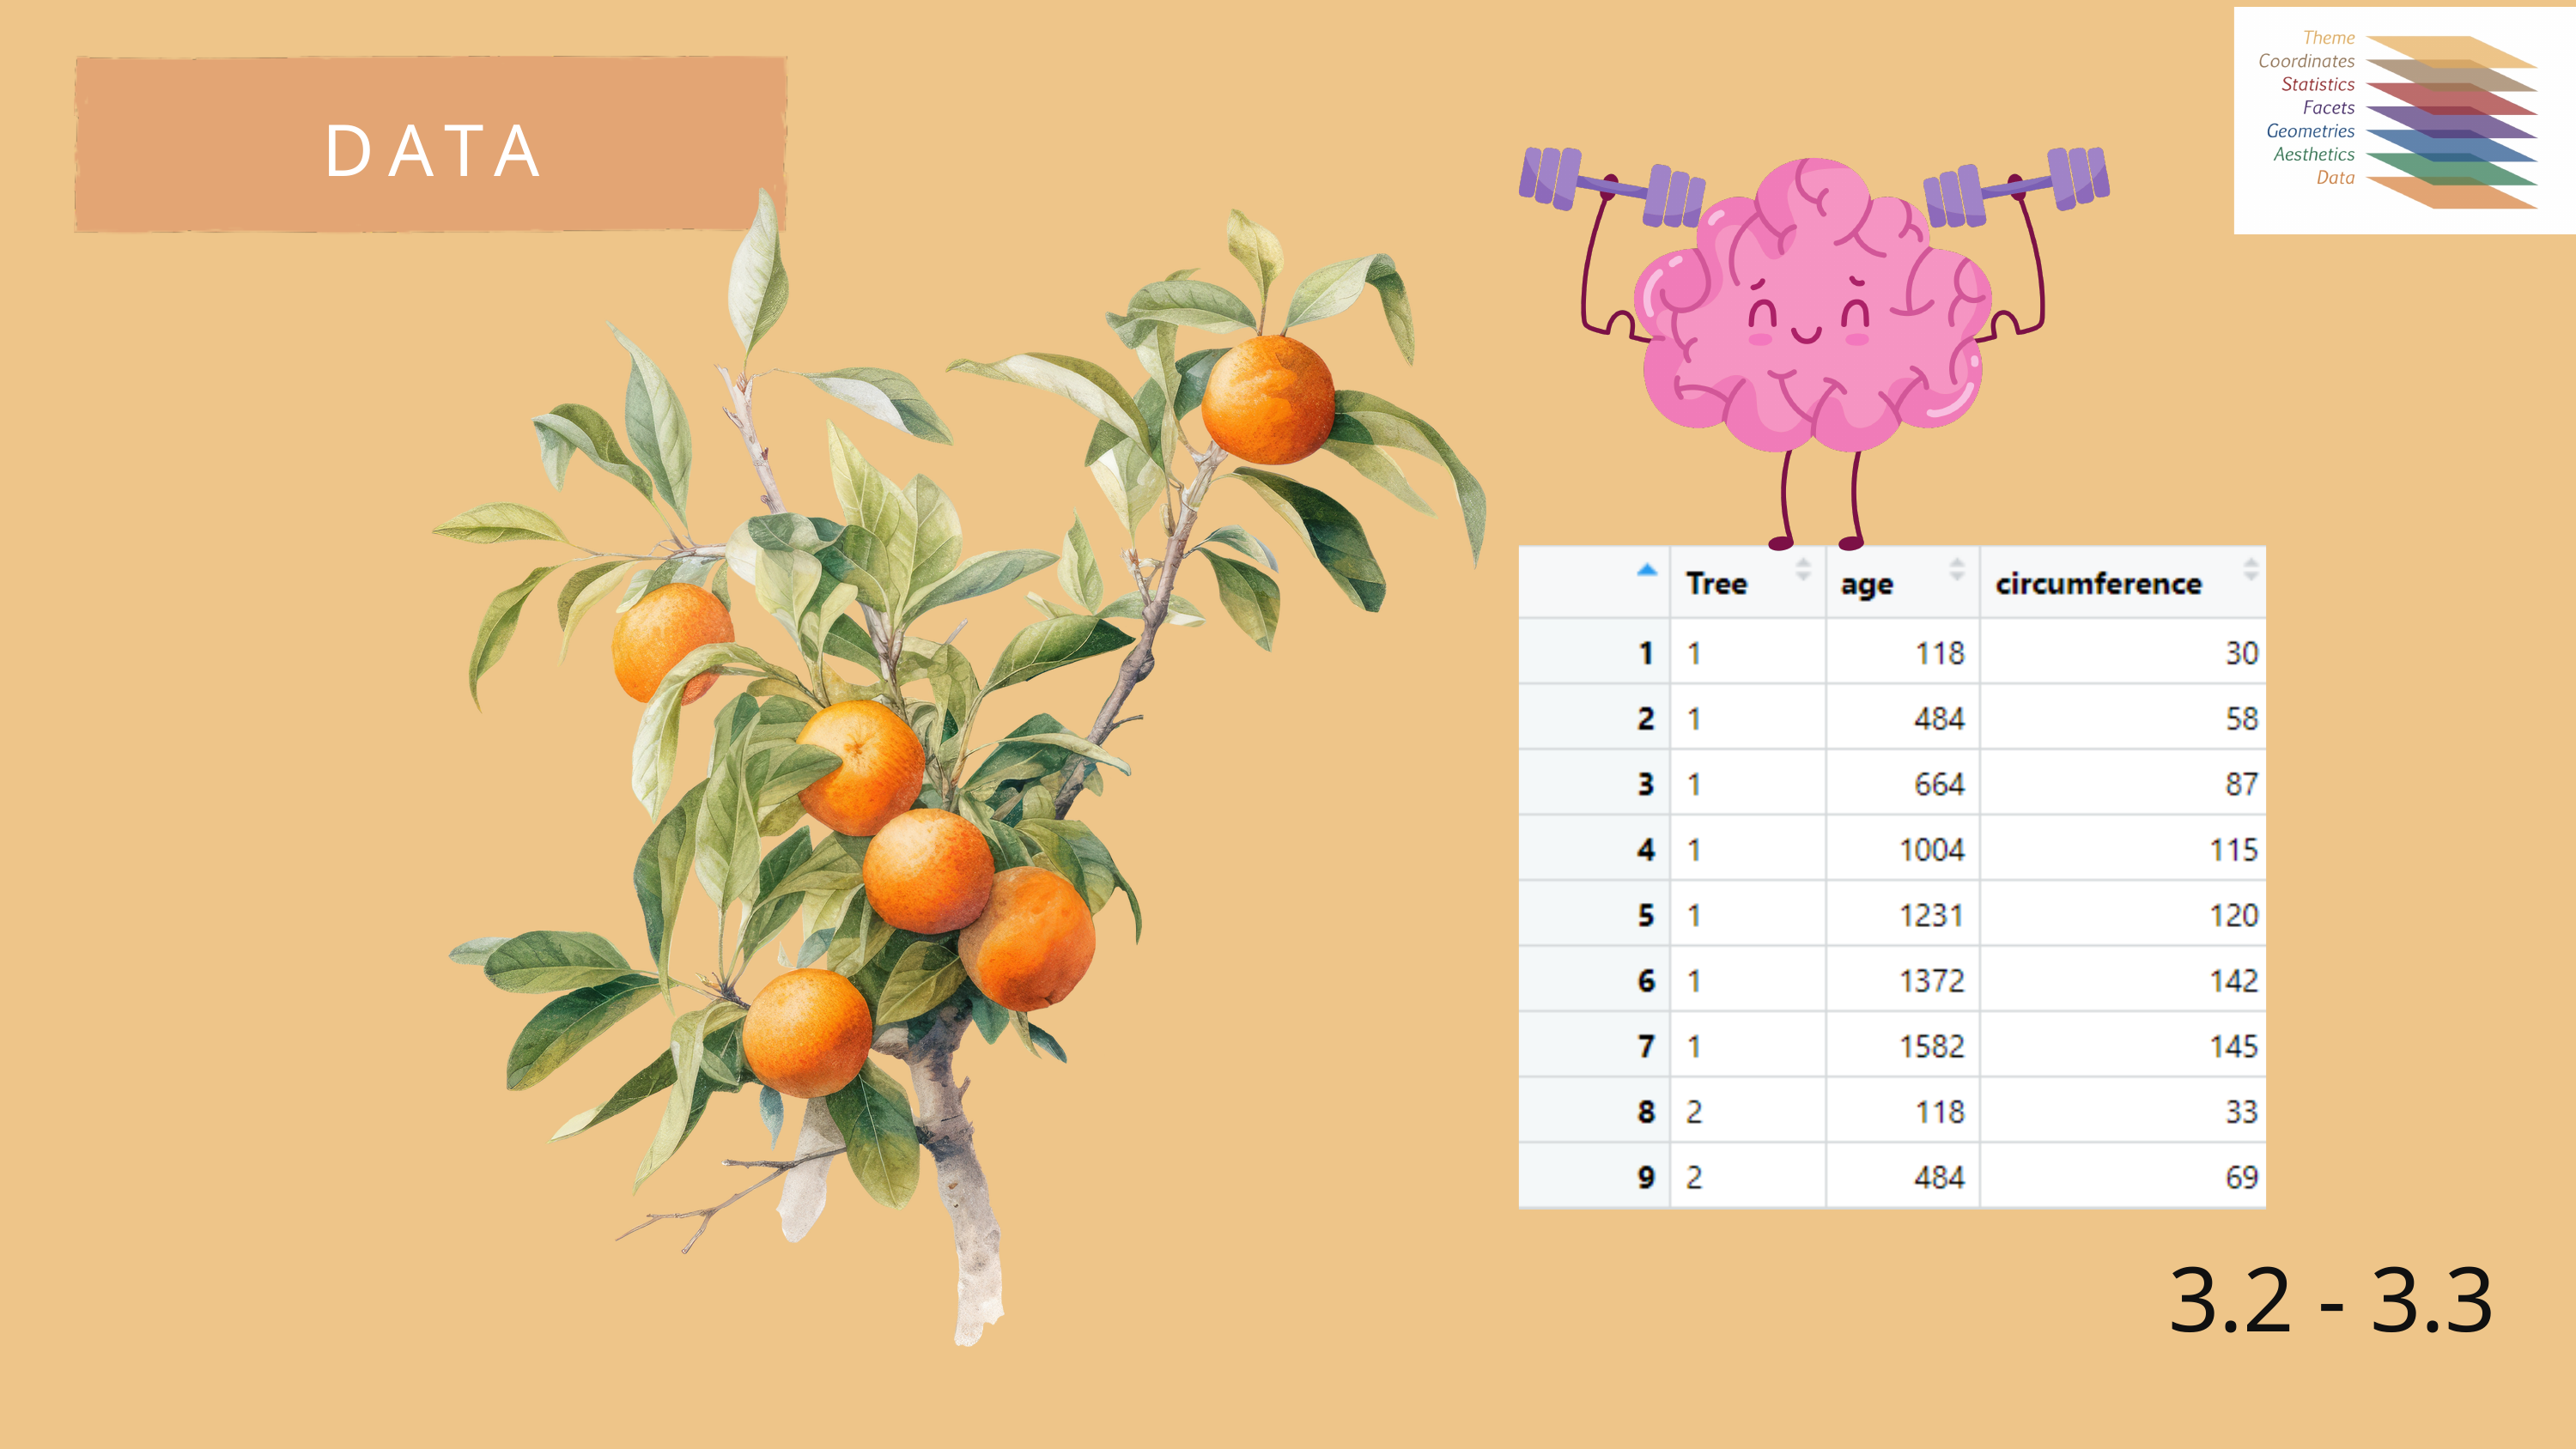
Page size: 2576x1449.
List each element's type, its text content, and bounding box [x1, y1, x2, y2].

text_box [431, 187, 1487, 1347]
text_box [1518, 147, 2111, 551]
text_box [1518, 545, 2267, 1210]
text_box DATA [151, 90, 711, 191]
text_box [2233, 7, 2576, 234]
text_box 3.2 - 3.3 [2168, 1264, 2503, 1349]
text_box [73, 56, 789, 234]
